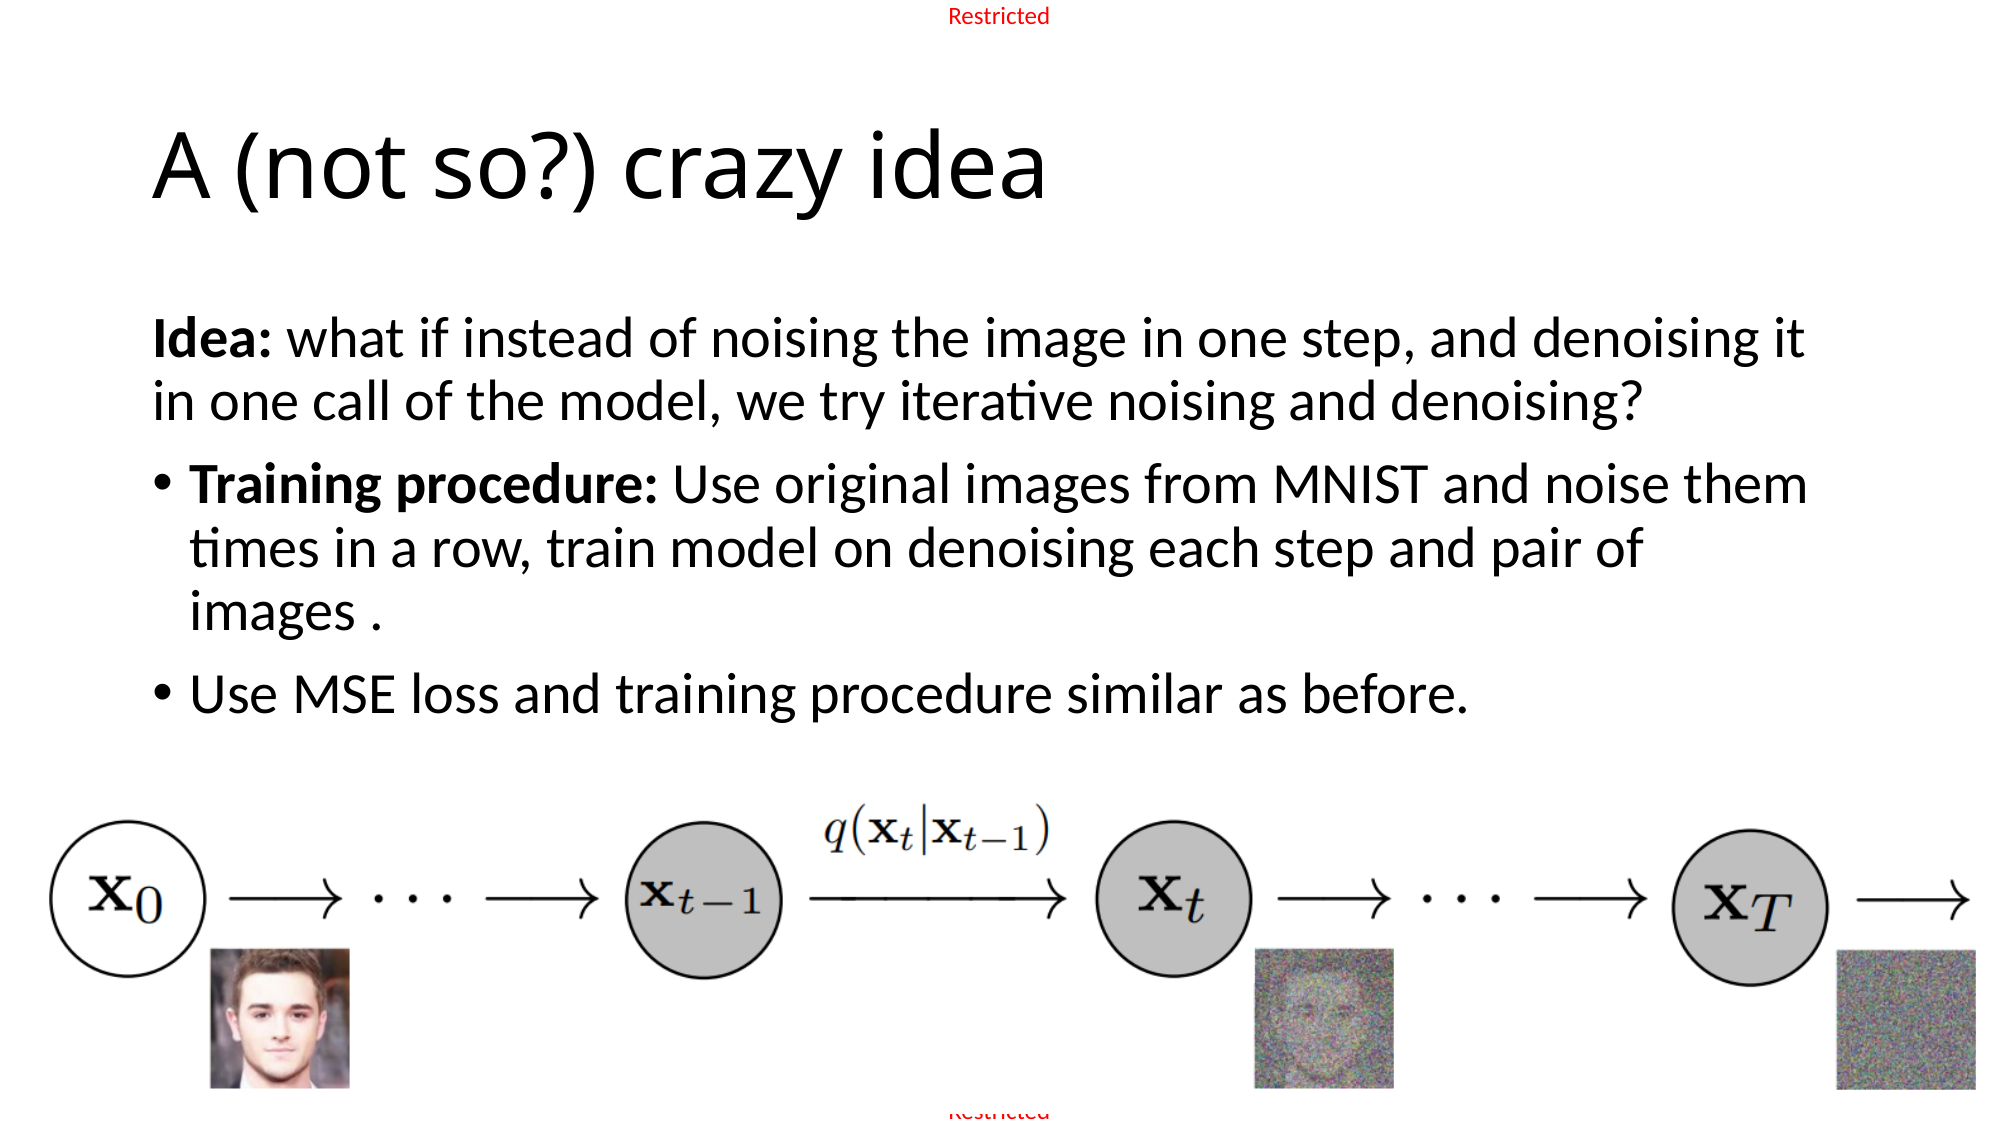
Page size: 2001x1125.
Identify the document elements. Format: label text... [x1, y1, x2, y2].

title A (not so?) crazy idea [137, 59, 1863, 278]
picture [0, 788, 2000, 1114]
